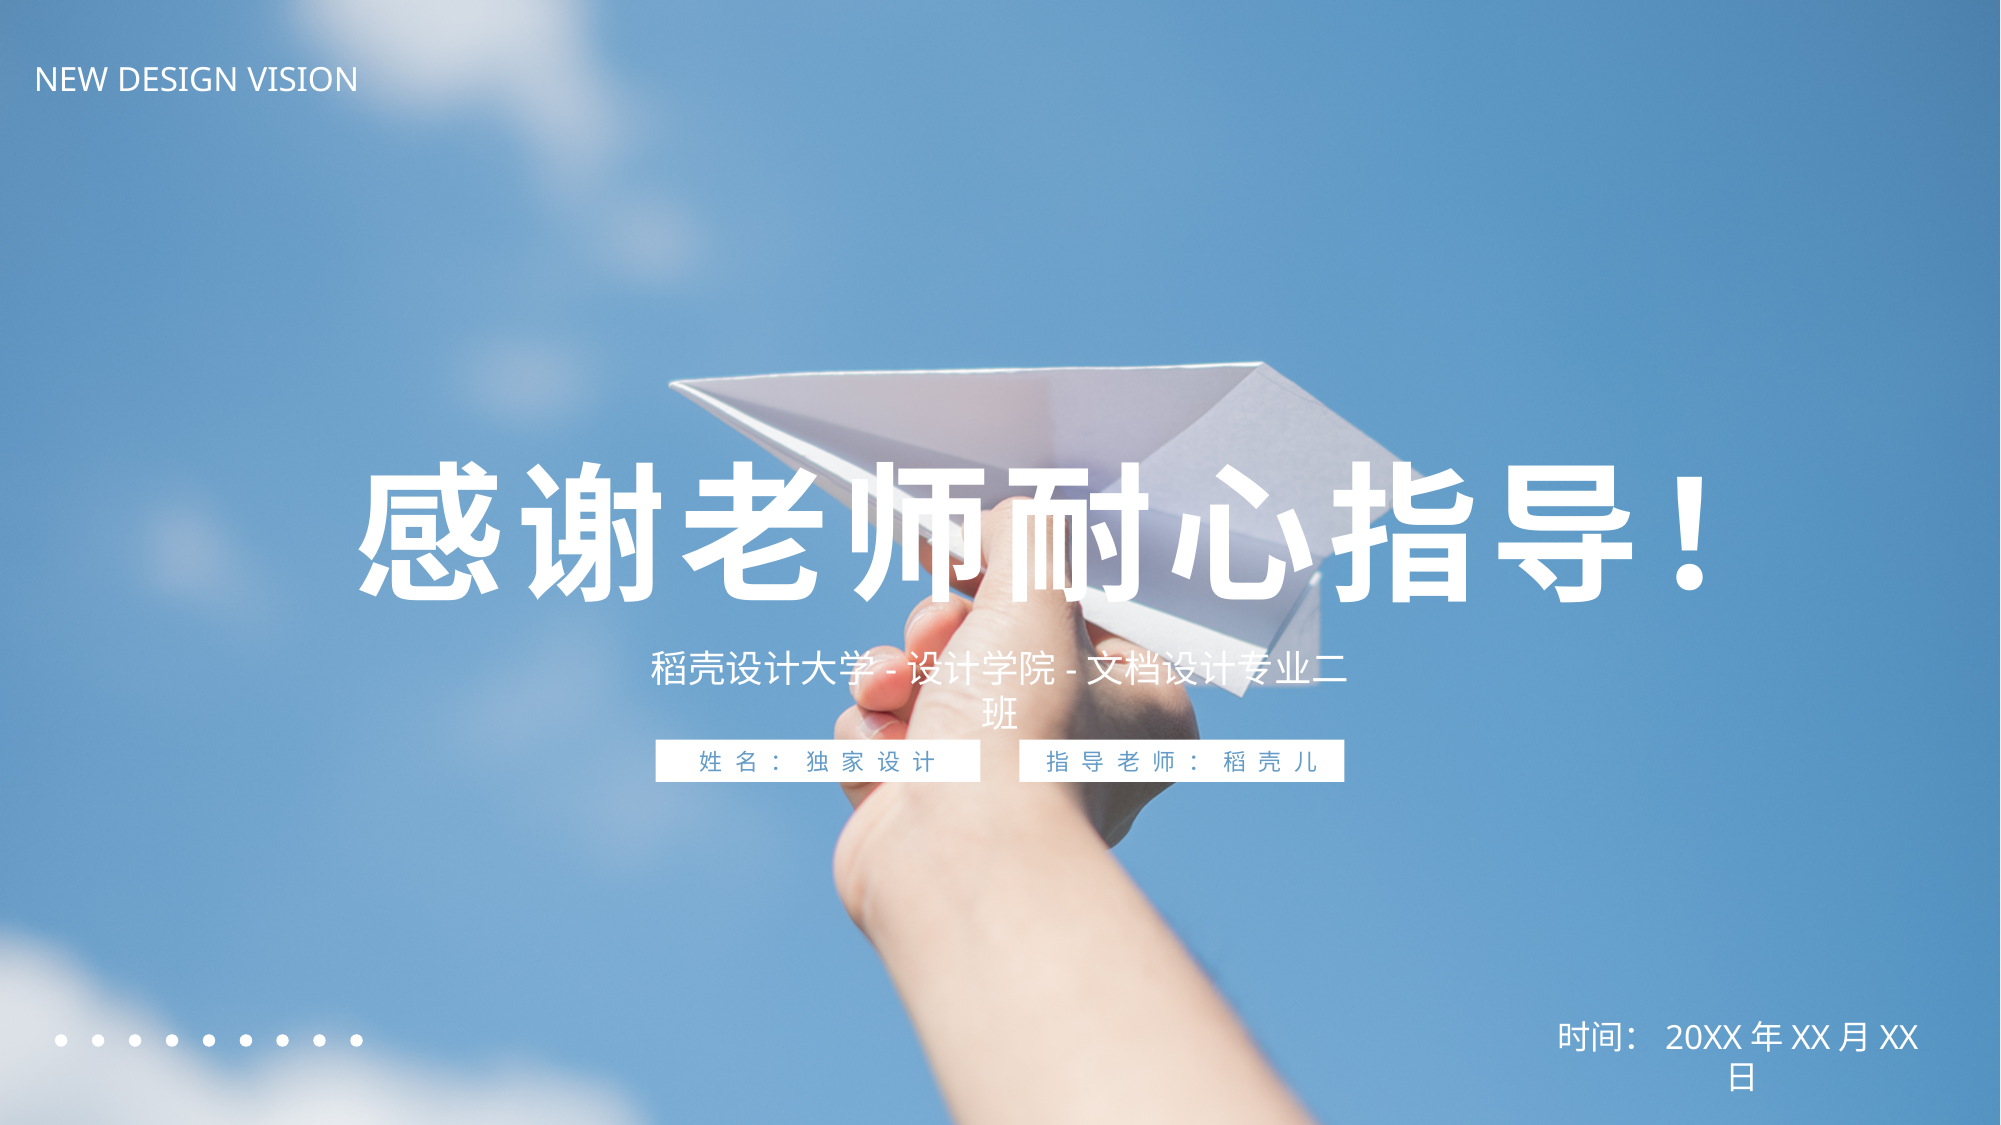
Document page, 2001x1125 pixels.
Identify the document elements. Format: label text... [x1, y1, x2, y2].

text_box 稻壳设计大学-设计学院-文档设计专业二班 [627, 637, 1373, 742]
picture [0, 0, 2001, 1125]
text_box 感谢老师耐心指导！ [276, 432, 1883, 627]
text_box 姓名：独家设计 [655, 739, 981, 782]
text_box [54, 1034, 363, 1047]
text_box NEW DESIGN VISION [8, 50, 386, 105]
text_box 指导老师：稻壳儿 [1019, 739, 1345, 782]
text_box 时间：20XX年XX月XX日 [1539, 1009, 1945, 1104]
